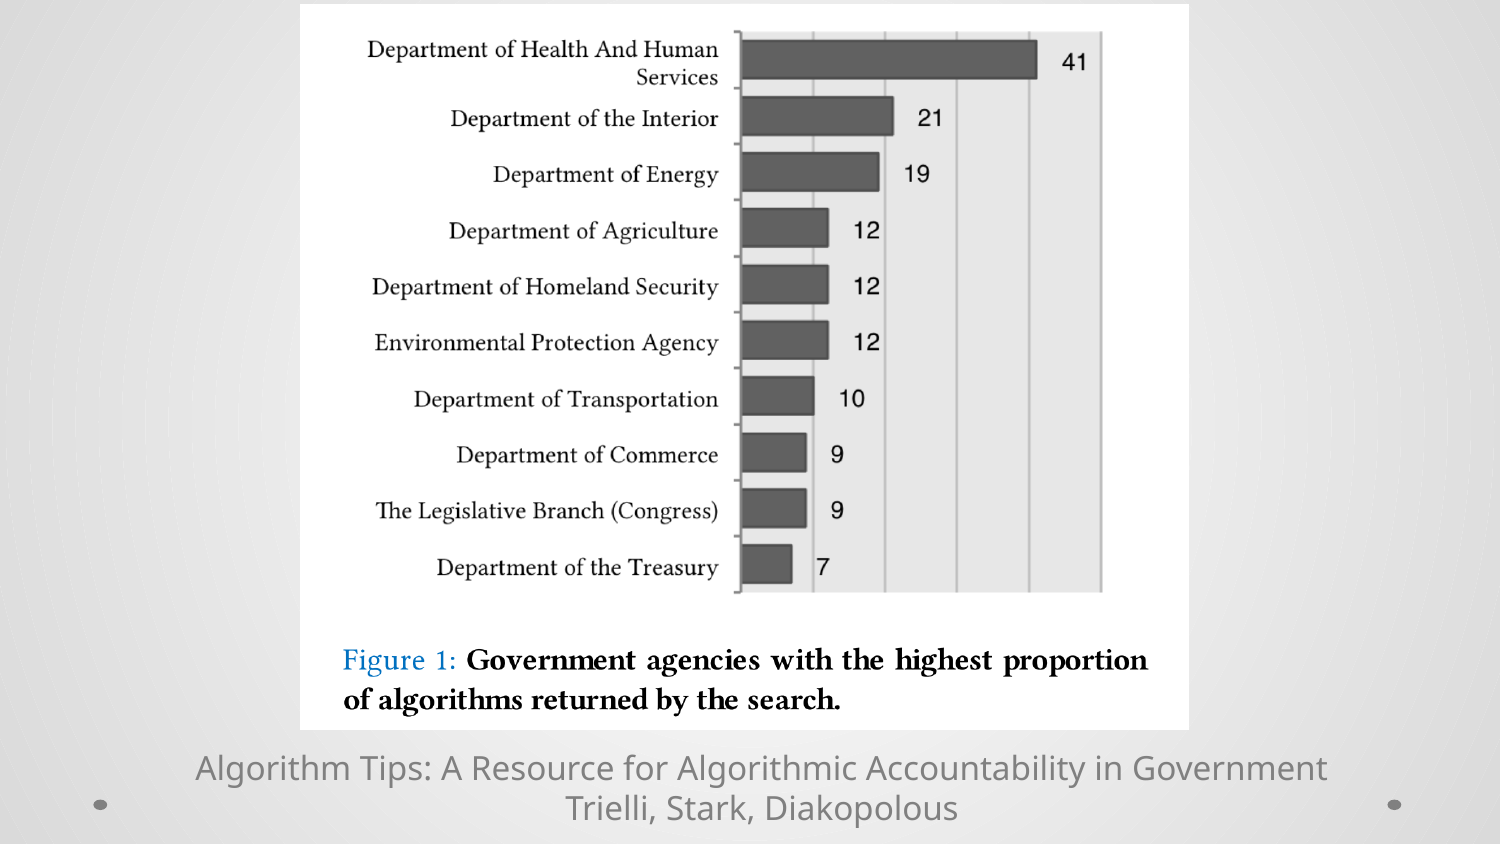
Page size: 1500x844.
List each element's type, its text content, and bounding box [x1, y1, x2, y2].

picture [299, 4, 1190, 731]
text_box Algorithm Tips: A Resource for Algorithmic Accountability in Government Trielli, Stark, Diakopolous [24, 746, 1425, 828]
